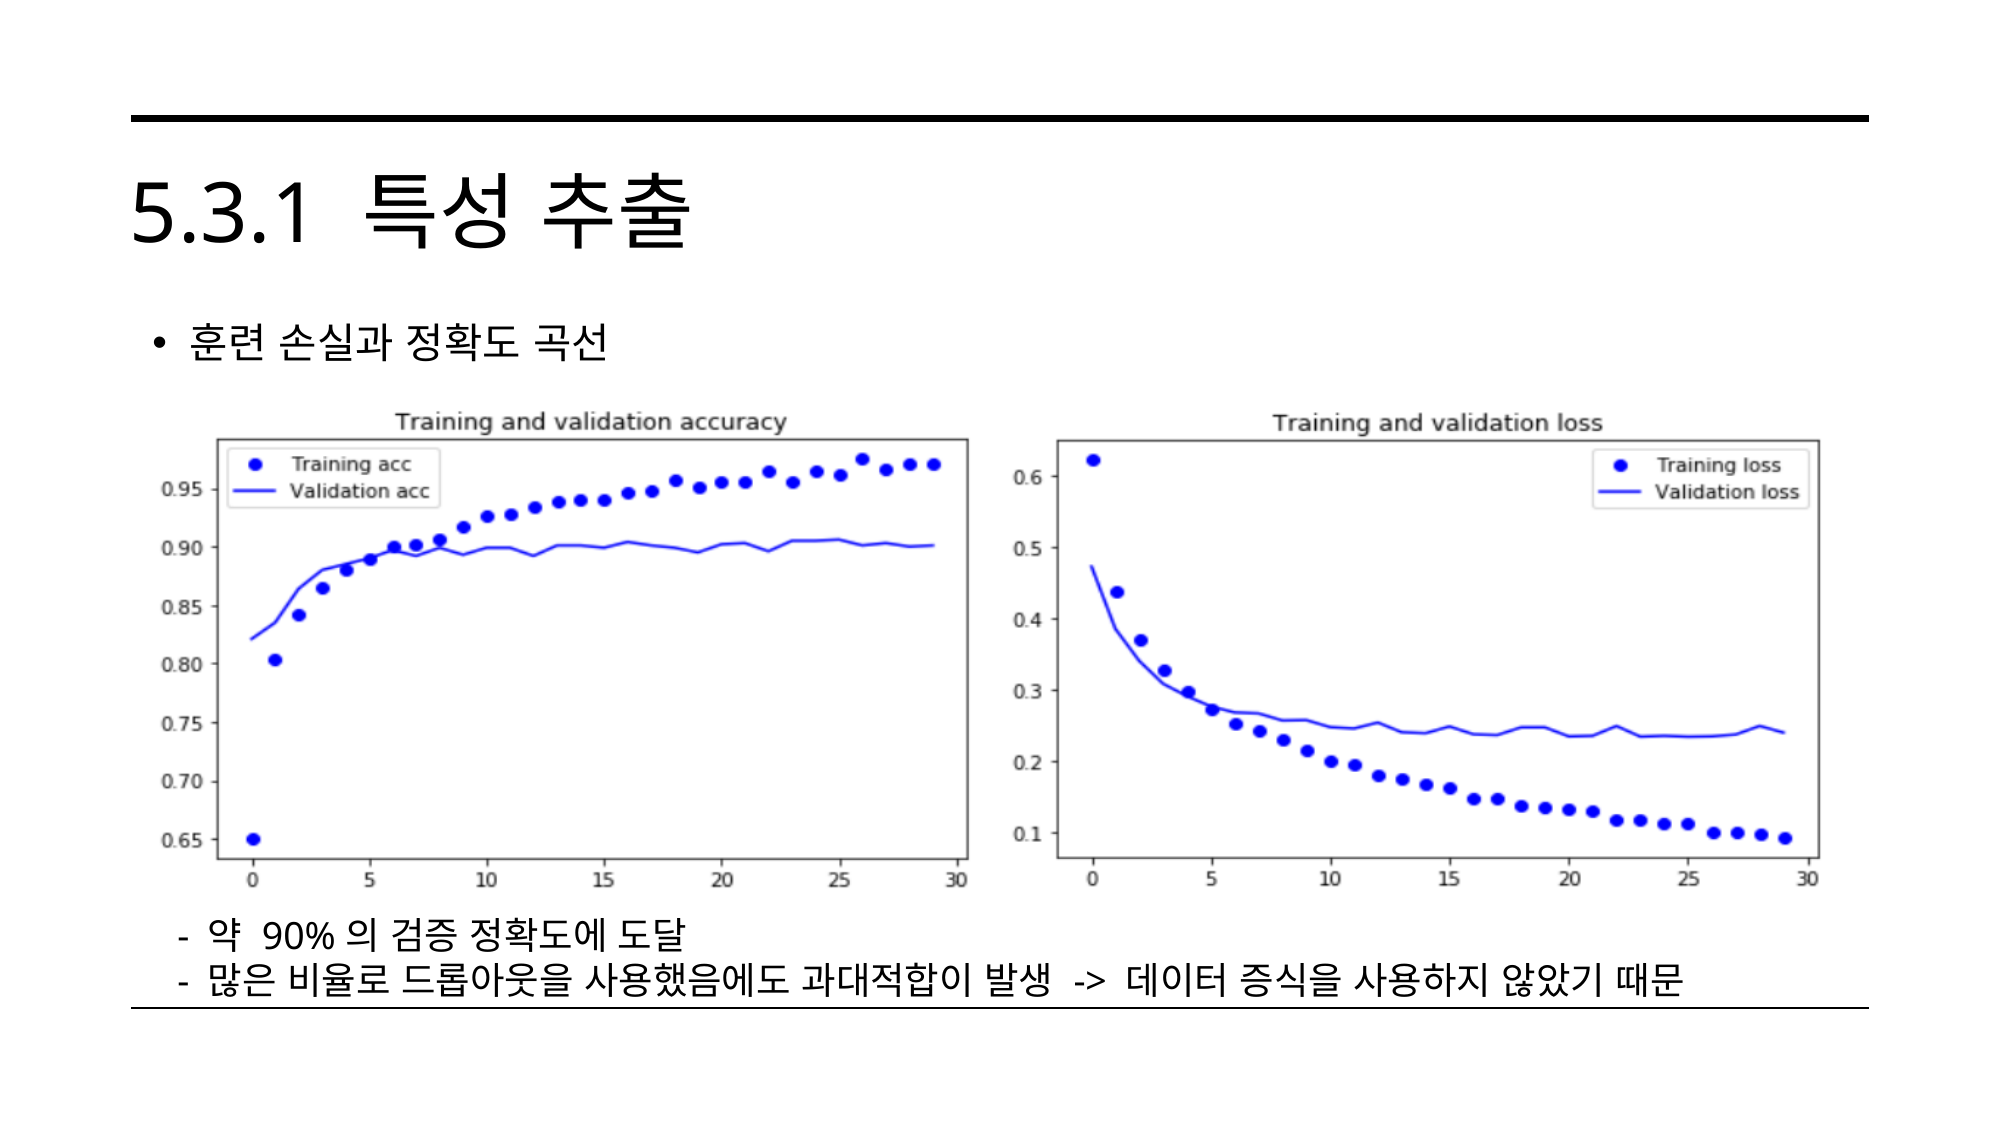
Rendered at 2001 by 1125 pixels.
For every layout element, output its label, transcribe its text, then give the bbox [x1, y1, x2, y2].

list 훈련 손실과 정확도 곡선 [137, 299, 1866, 397]
picture [147, 398, 1838, 908]
text_box - 약 90%의 검증 정확도에 도달 - 많은 비율로 드롭아웃을 사용했음에도 과대적합이 발생 -> 데이터 증식을 사용하지 않았기 때문 [162, 904, 1877, 1009]
title 5.3.1 특성 추출 [114, 151, 1869, 377]
